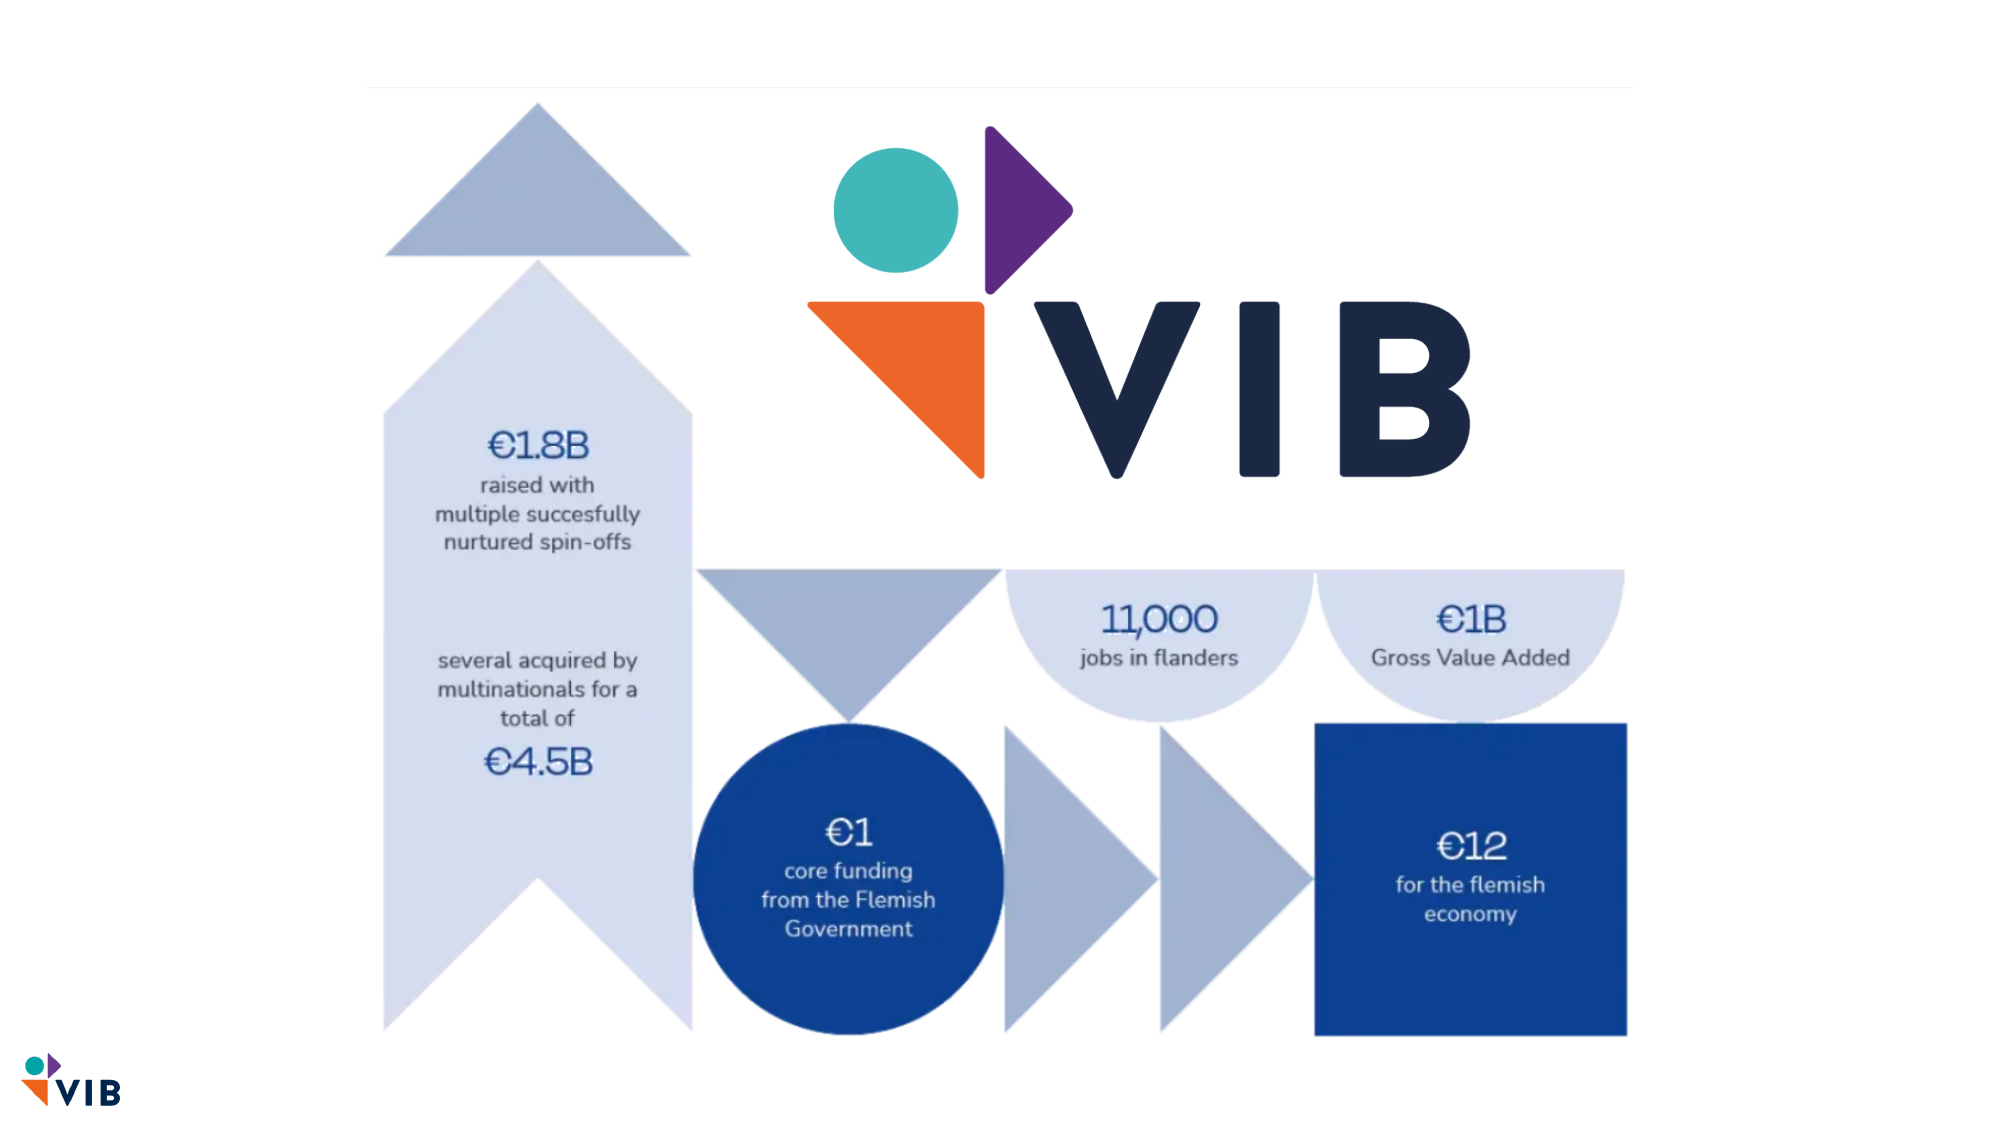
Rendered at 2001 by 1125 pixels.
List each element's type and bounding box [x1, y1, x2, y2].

picture [365, 85, 1634, 1040]
picture [21, 1053, 120, 1106]
